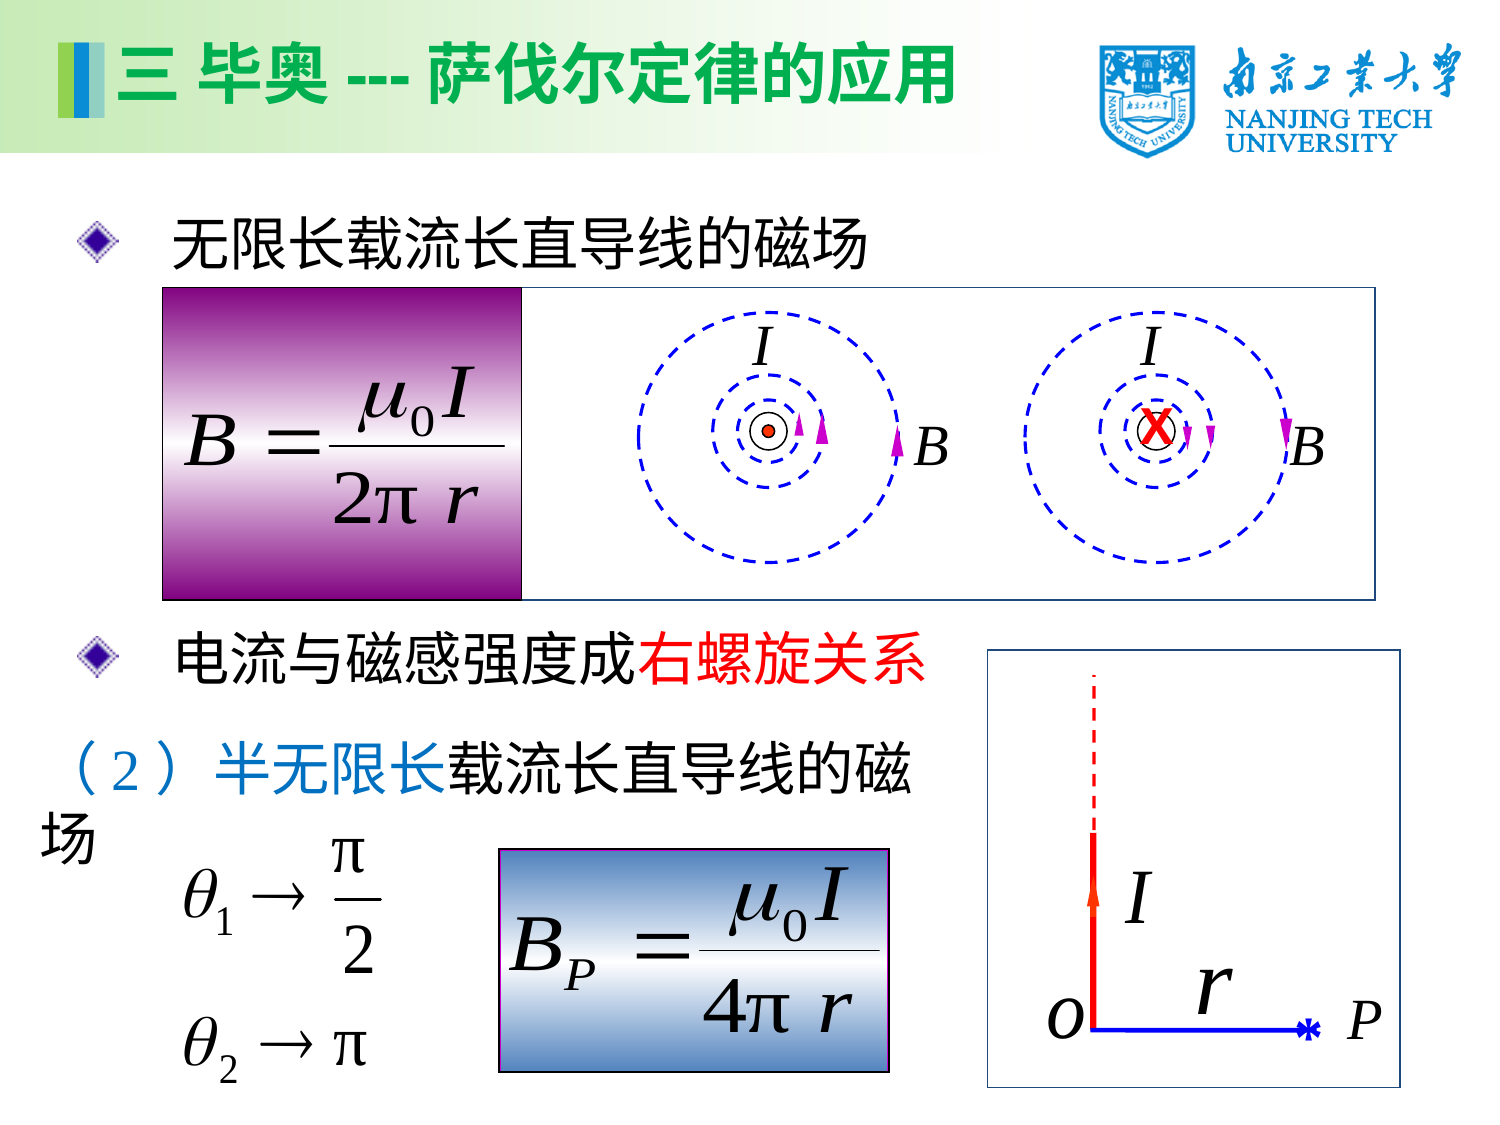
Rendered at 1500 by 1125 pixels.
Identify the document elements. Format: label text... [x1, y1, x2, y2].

text_box 无限长载流长直导线的磁场 [62, 200, 1016, 285]
text_box 三 毕奥---萨伐尔定律的应用 [99, 24, 1050, 120]
picture [0, 0, 1500, 1125]
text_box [987, 649, 1413, 1088]
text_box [1024, 299, 1401, 563]
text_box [174, 799, 396, 1101]
text_box （2）半无限长载流长直导线的磁场 [24, 724, 980, 880]
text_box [499, 849, 888, 1072]
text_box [162, 287, 1376, 601]
text_box 电流与磁感强度成右螺旋关系 [62, 614, 1089, 700]
